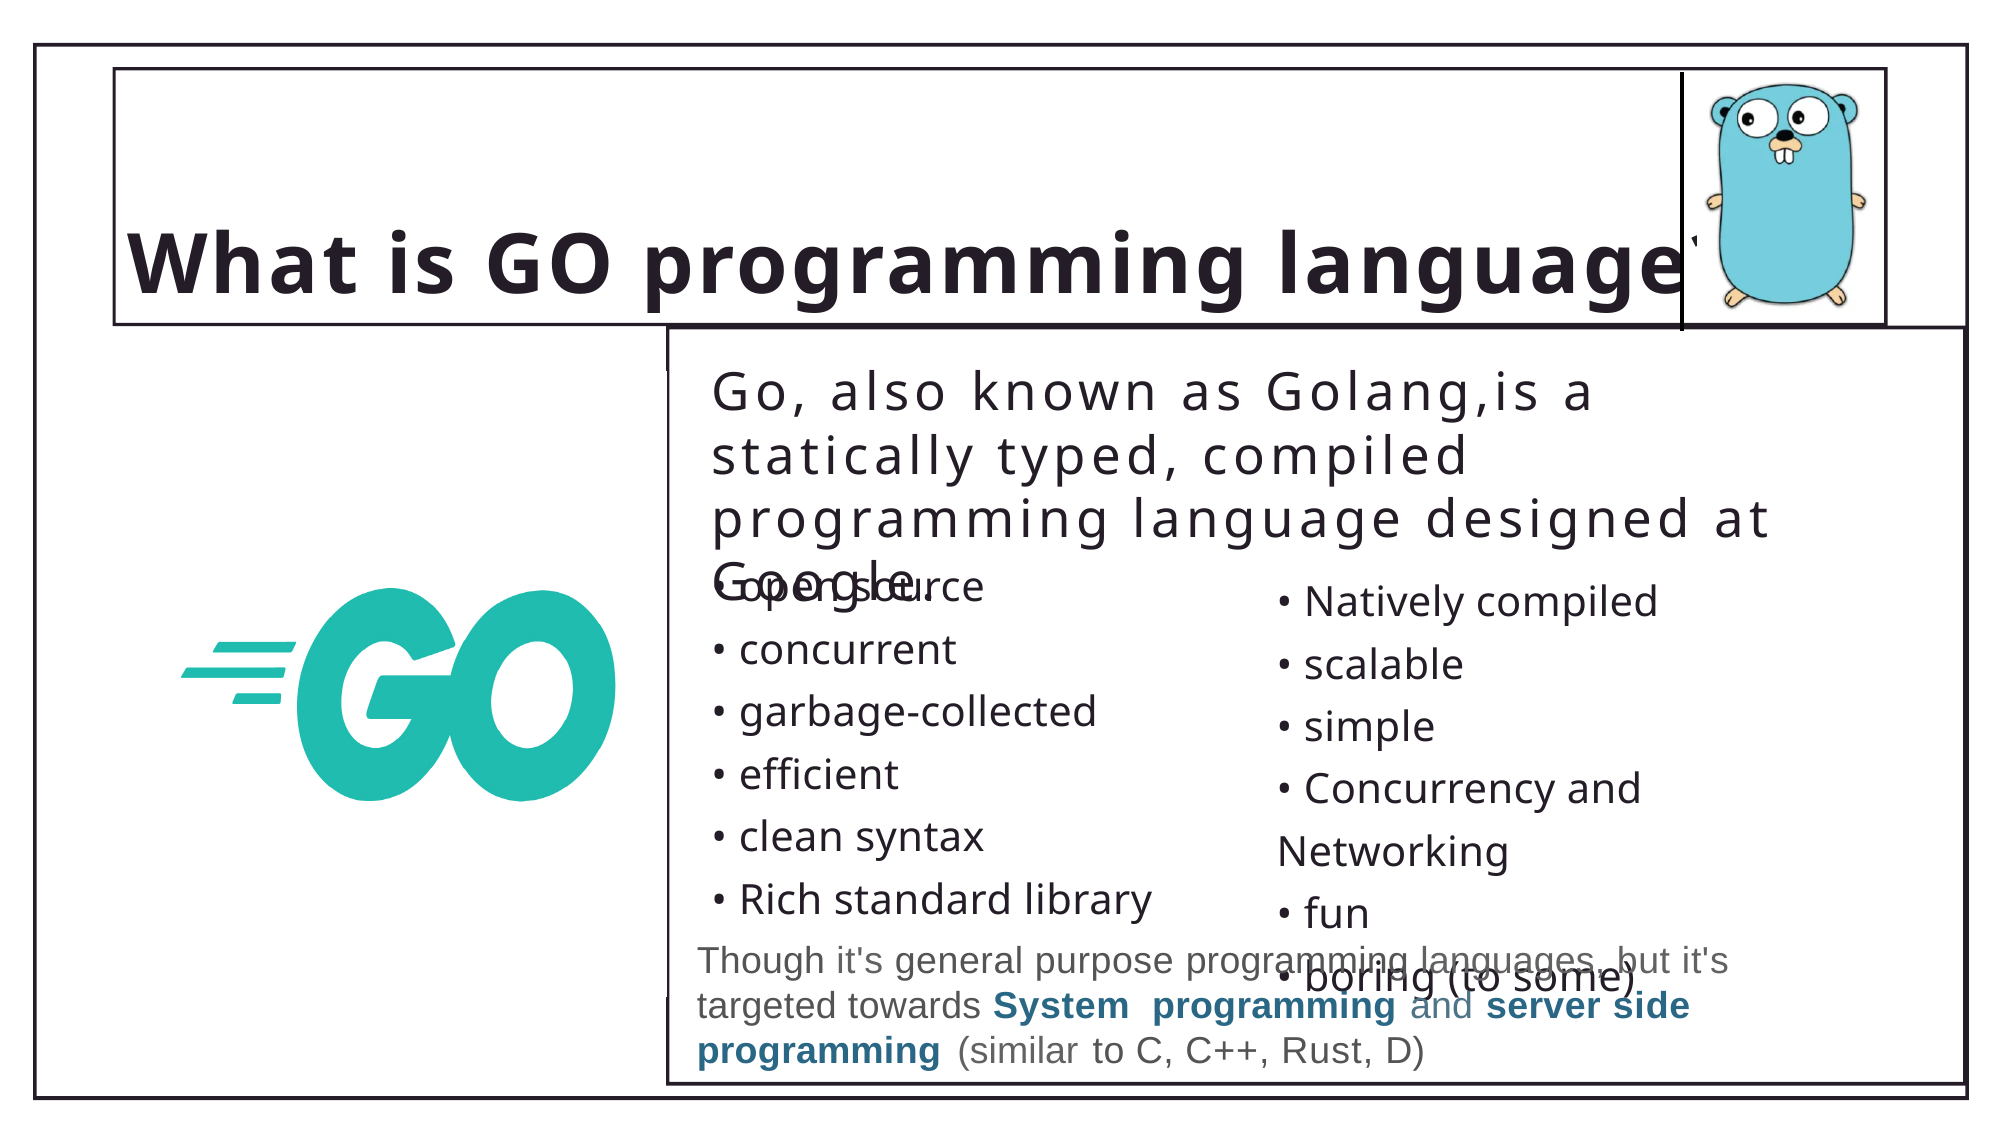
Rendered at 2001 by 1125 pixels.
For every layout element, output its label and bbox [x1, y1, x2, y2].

text_box [112, 66, 1888, 327]
picture [1696, 82, 1873, 311]
picture [128, 371, 667, 997]
text_box [665, 325, 1967, 1086]
text_box [32, 42, 1970, 1101]
